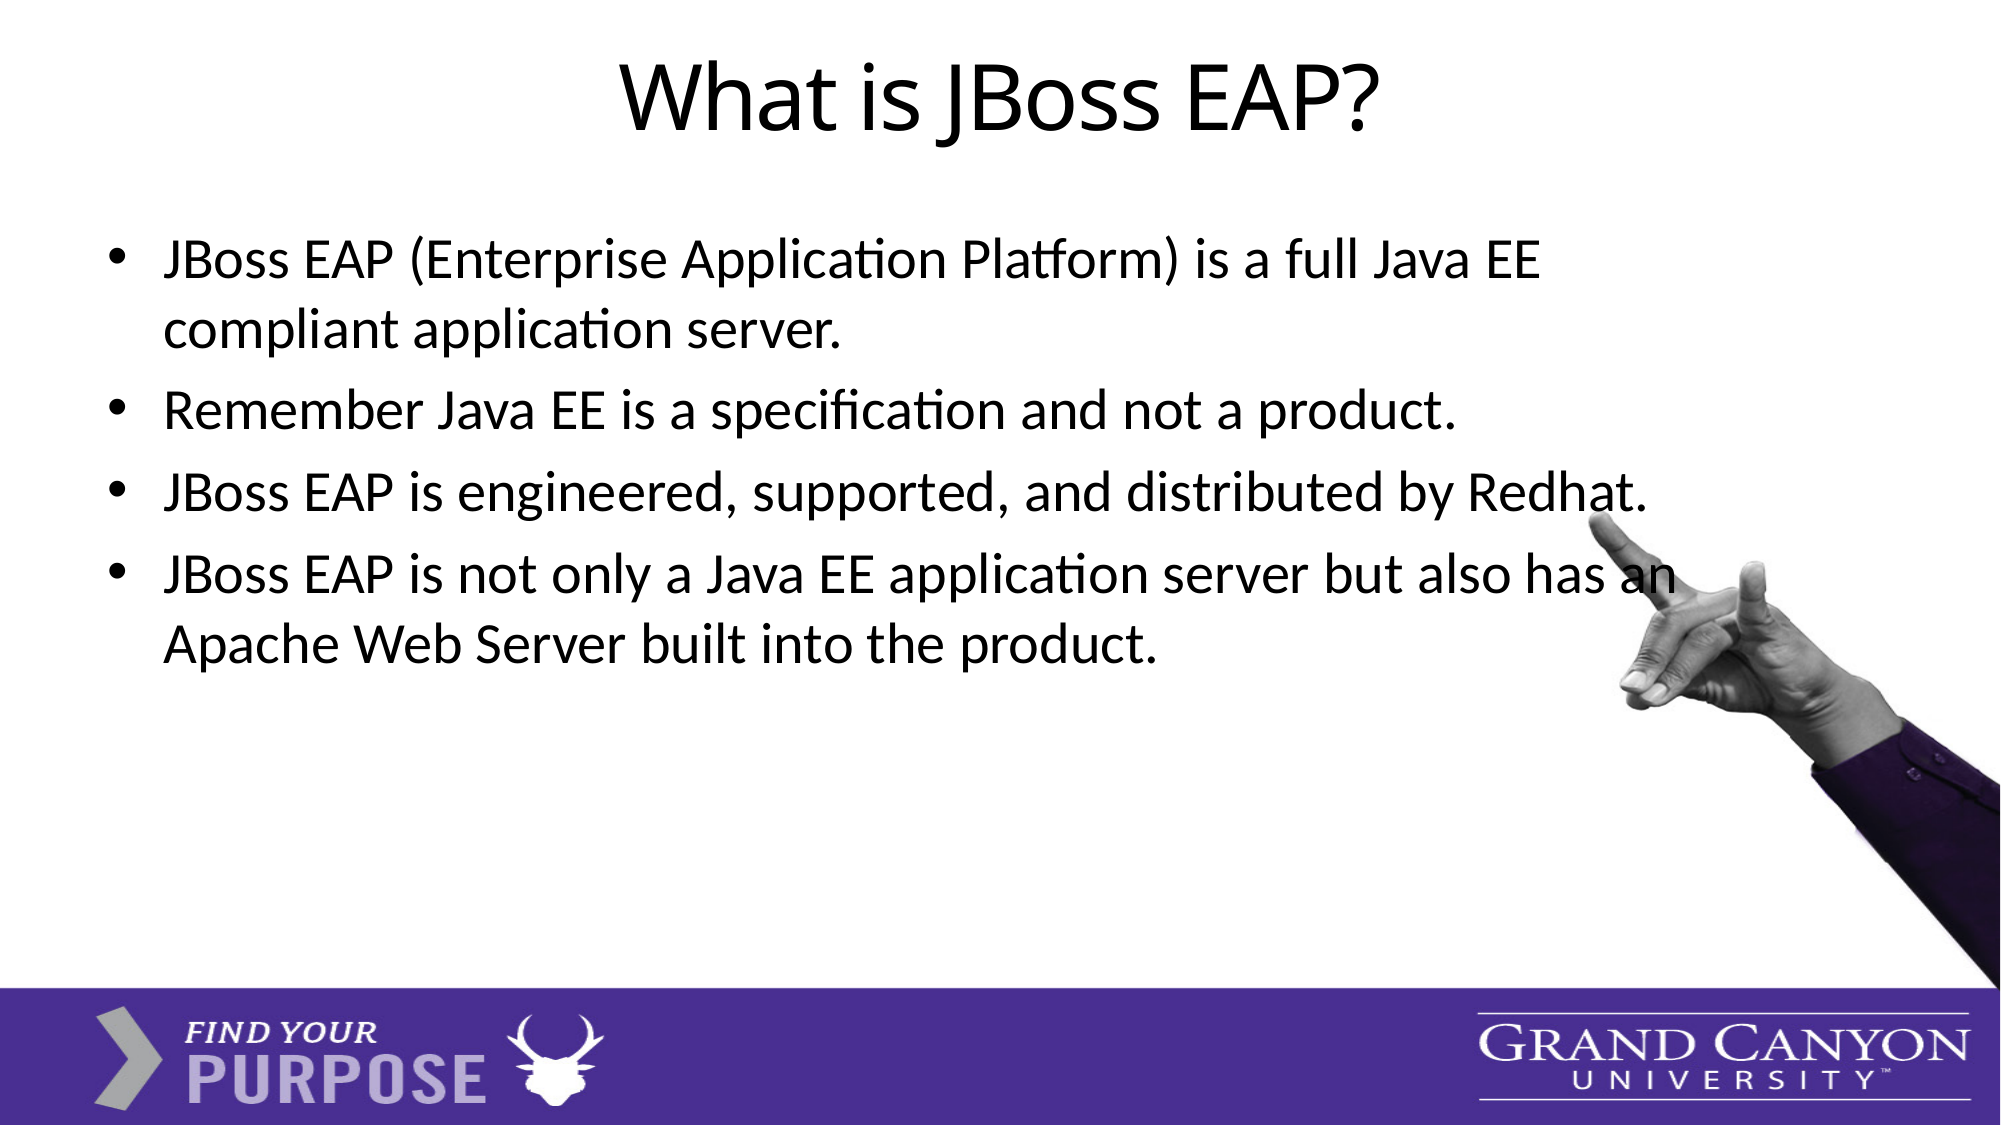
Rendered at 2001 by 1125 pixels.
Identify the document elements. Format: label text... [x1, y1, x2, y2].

title What is JBoss EAP? [0, 0, 2000, 188]
list JBoss EAP (Enterprise Application Platform) is a full Java EE compliant application server. Remember Java EE is a specification and not a product. JBoss EAP is engineered, supported, and distributed by Redhat. JBoss EAP is not only a Java EE application server but also has an Apache Web Server built into the product. [92, 212, 1776, 975]
picture [0, 0, 2001, 1125]
